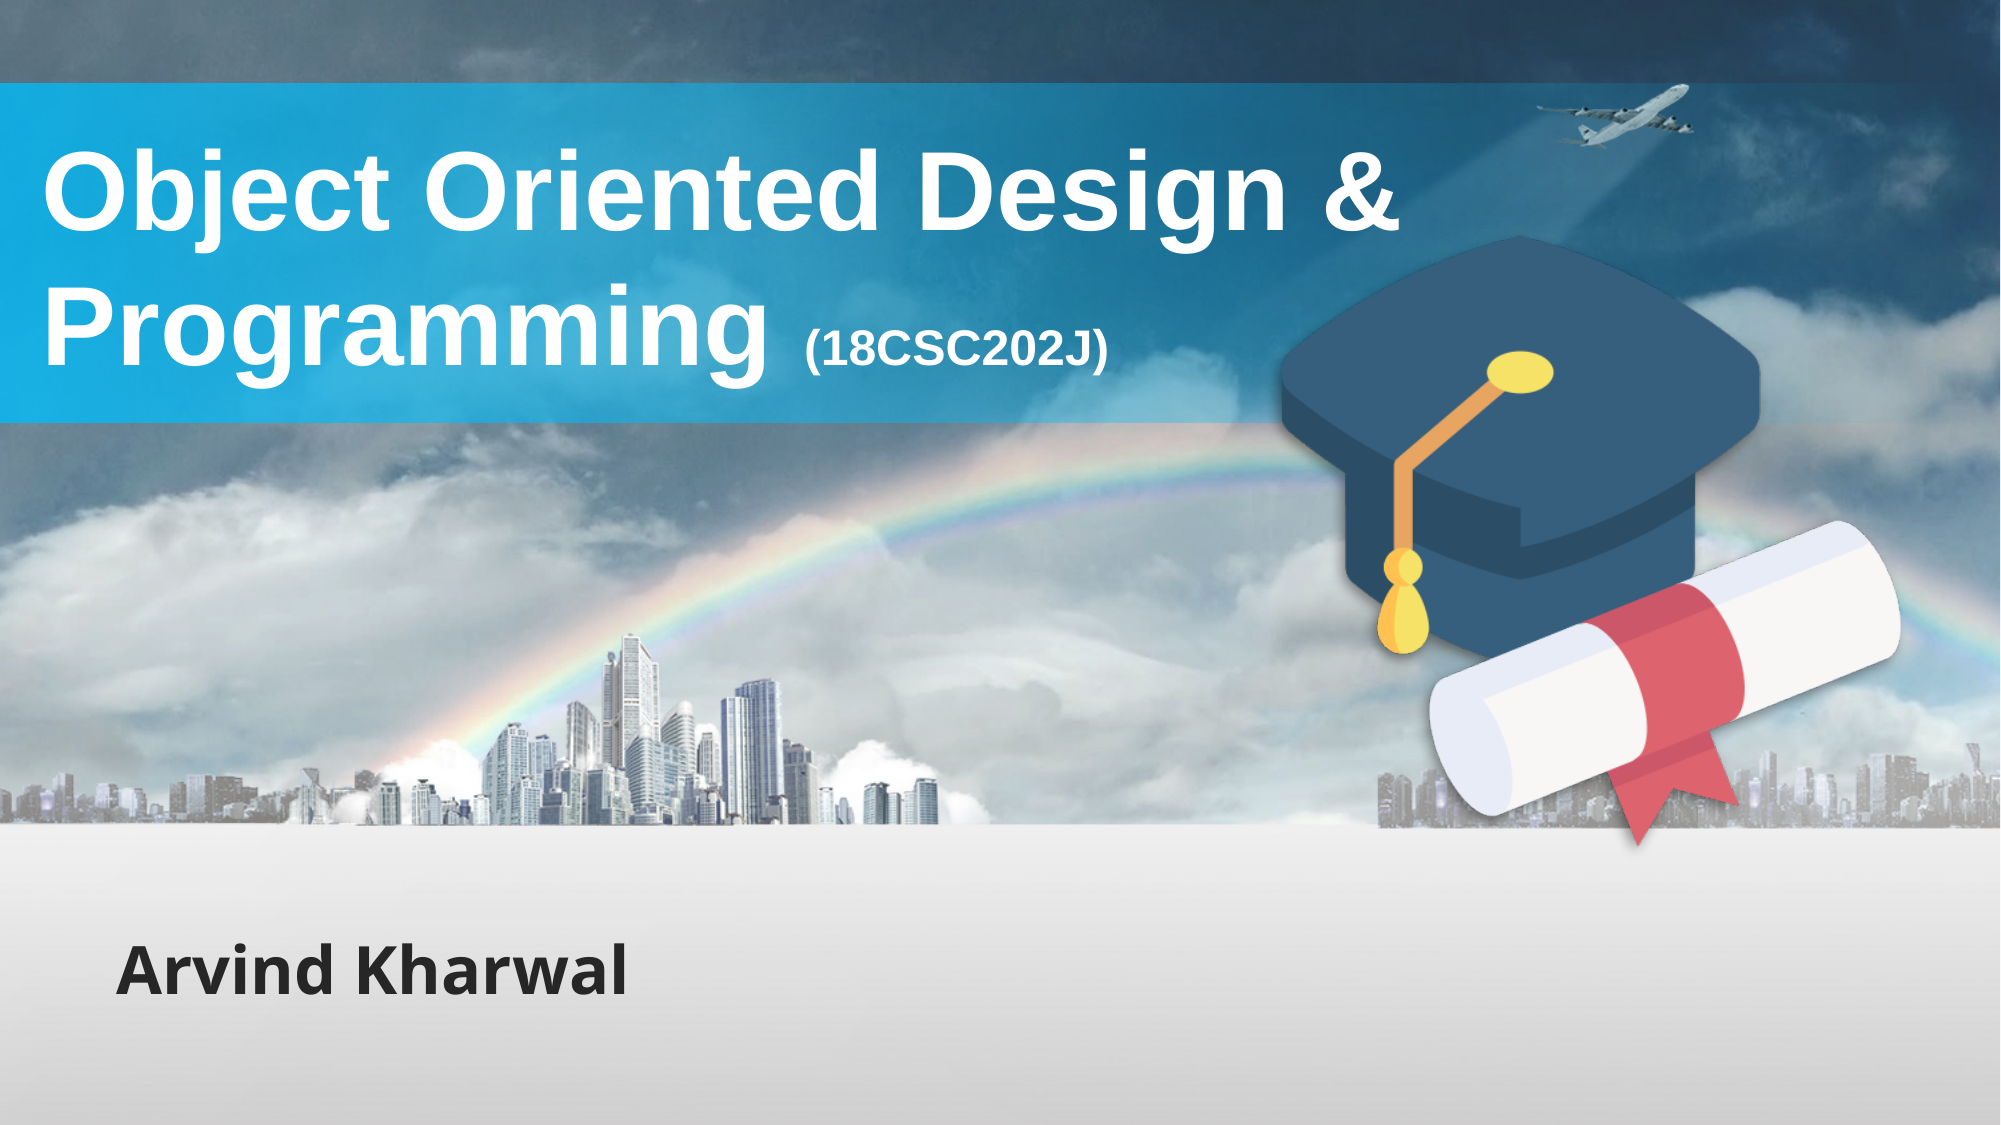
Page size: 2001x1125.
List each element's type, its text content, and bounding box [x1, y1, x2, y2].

text_box [0, 83, 2000, 424]
text_box Object Oriented Design & Programming (18CSC202J) [26, 111, 1592, 396]
text_box Arvind Kharwal [101, 920, 955, 1015]
picture [0, 0, 2001, 1125]
